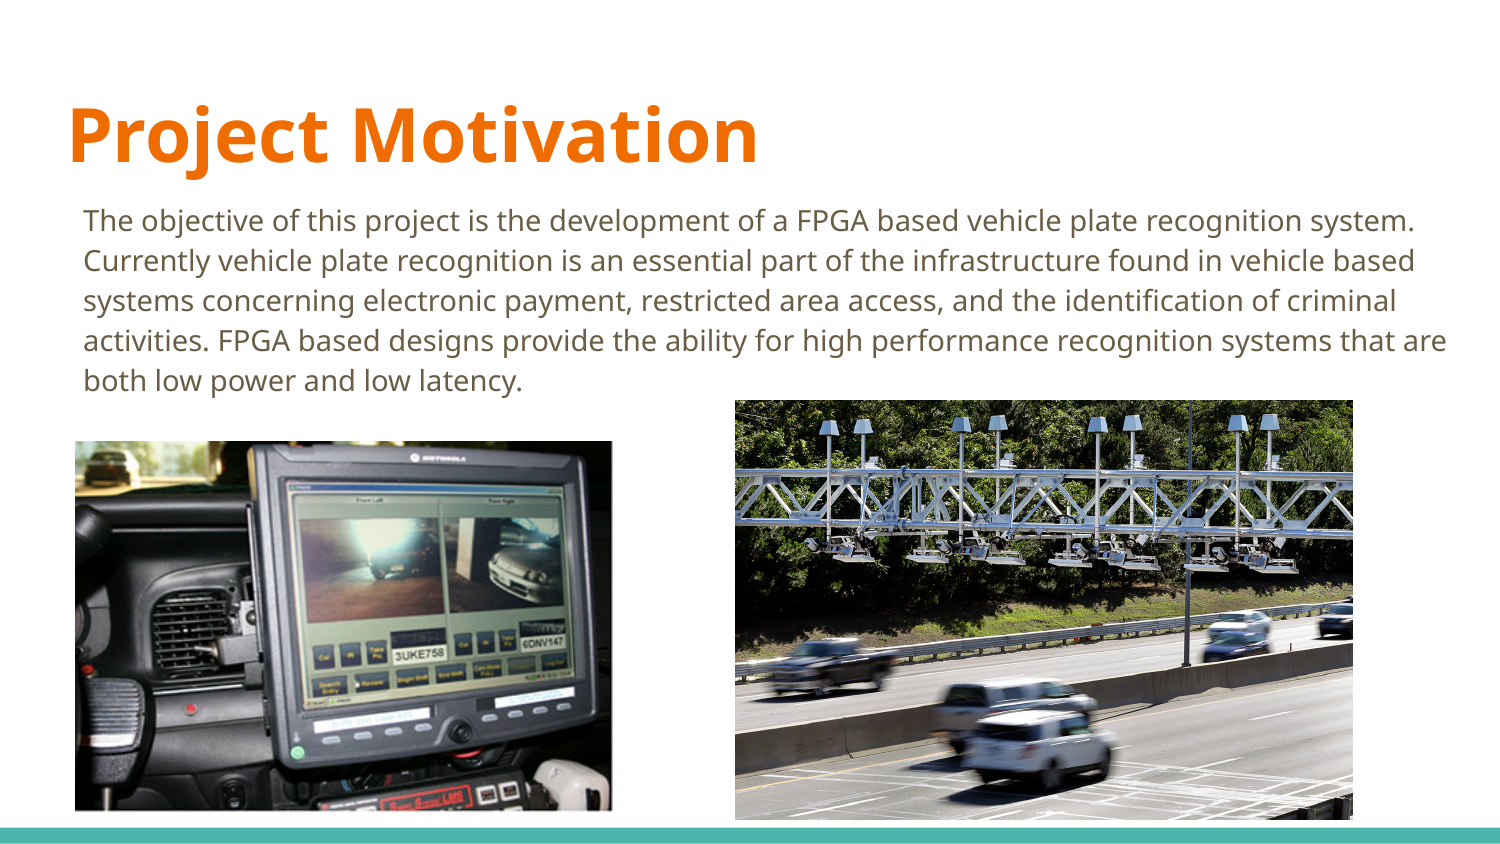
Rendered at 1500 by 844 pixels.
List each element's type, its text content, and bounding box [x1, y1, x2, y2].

picture [735, 400, 1354, 821]
list The objective of this project is the development of a FPGA based vehicle plate recognition system. Currently vehicle plate recognition is an essential part of the infrastructure found in vehicle based systems concerning electronic payment, restricted area access, and the identification of criminal activities. FPGA based designs provide the ability for high performance recognition systems that are both low power and low latency. [68, 181, 1466, 425]
picture [75, 440, 622, 821]
title Project Motivation [51, 72, 1449, 189]
